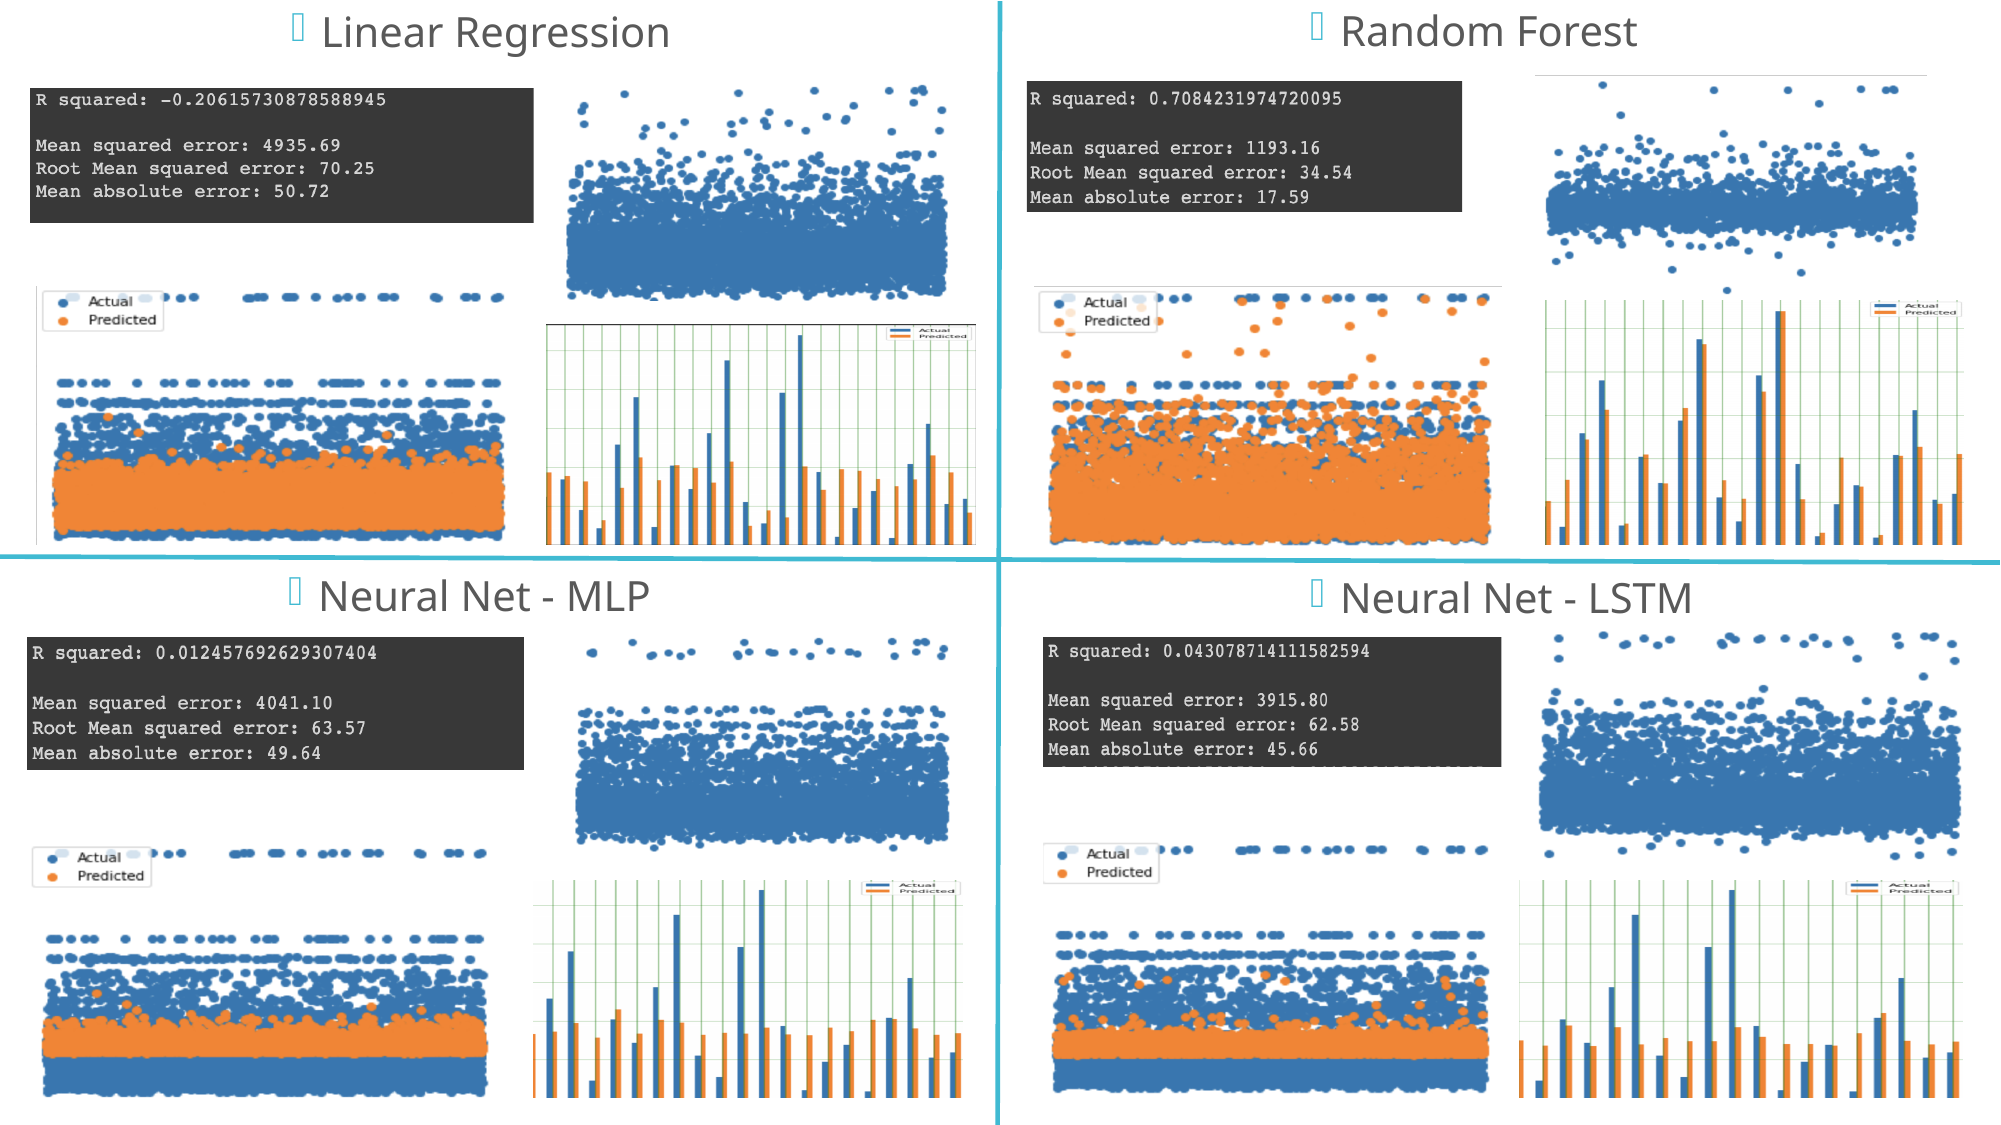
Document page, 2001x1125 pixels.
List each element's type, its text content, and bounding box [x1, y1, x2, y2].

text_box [997, 0, 1001, 1125]
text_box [1001, 556, 2000, 563]
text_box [1042, 563, 1970, 1098]
text_box Linear Regression [276, 0, 944, 71]
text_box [26, 561, 963, 1102]
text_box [1026, 80, 1964, 551]
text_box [0, 556, 997, 563]
text_box Random Forest [1294, 0, 1963, 70]
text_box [29, 80, 976, 545]
picture [1535, 75, 1927, 298]
picture [573, 634, 955, 854]
